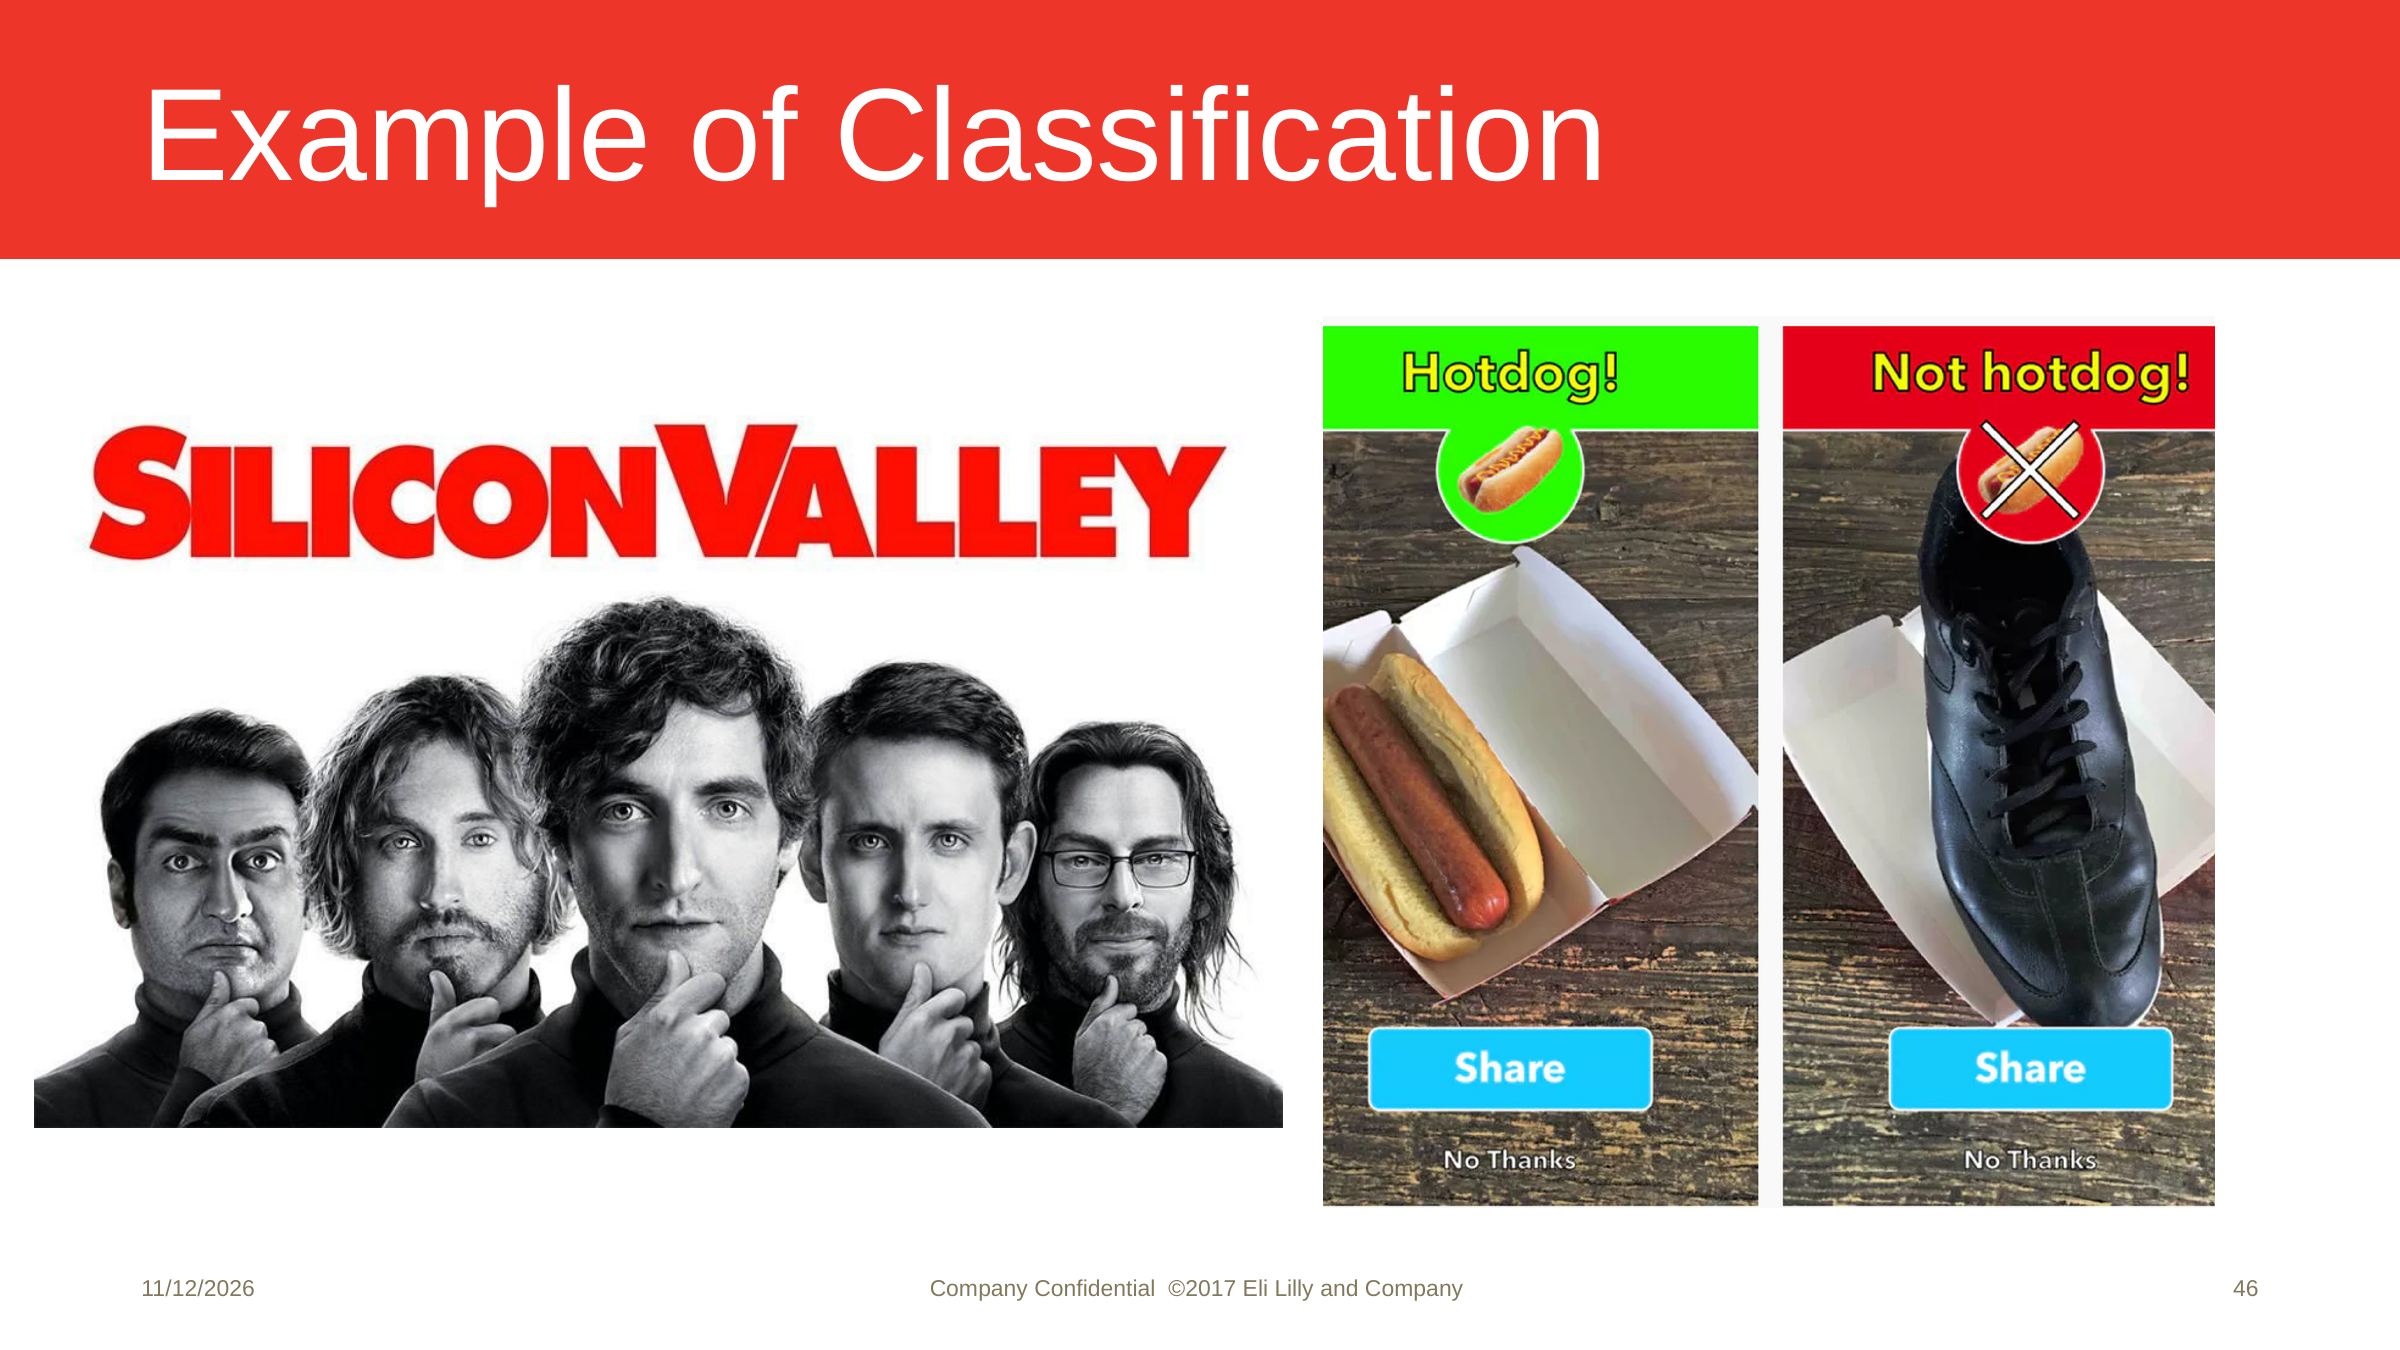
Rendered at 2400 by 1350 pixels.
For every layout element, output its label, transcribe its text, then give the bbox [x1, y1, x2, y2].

title Example of Classification [120, 15, 2280, 241]
slide_number 46 [1719, 1251, 2280, 1324]
footer Company Confidential ©2017 Eli Lilly and Company [819, 1251, 1580, 1324]
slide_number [120, 1251, 680, 1324]
picture [0, 0, 2400, 1350]
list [1323, 316, 2215, 1208]
